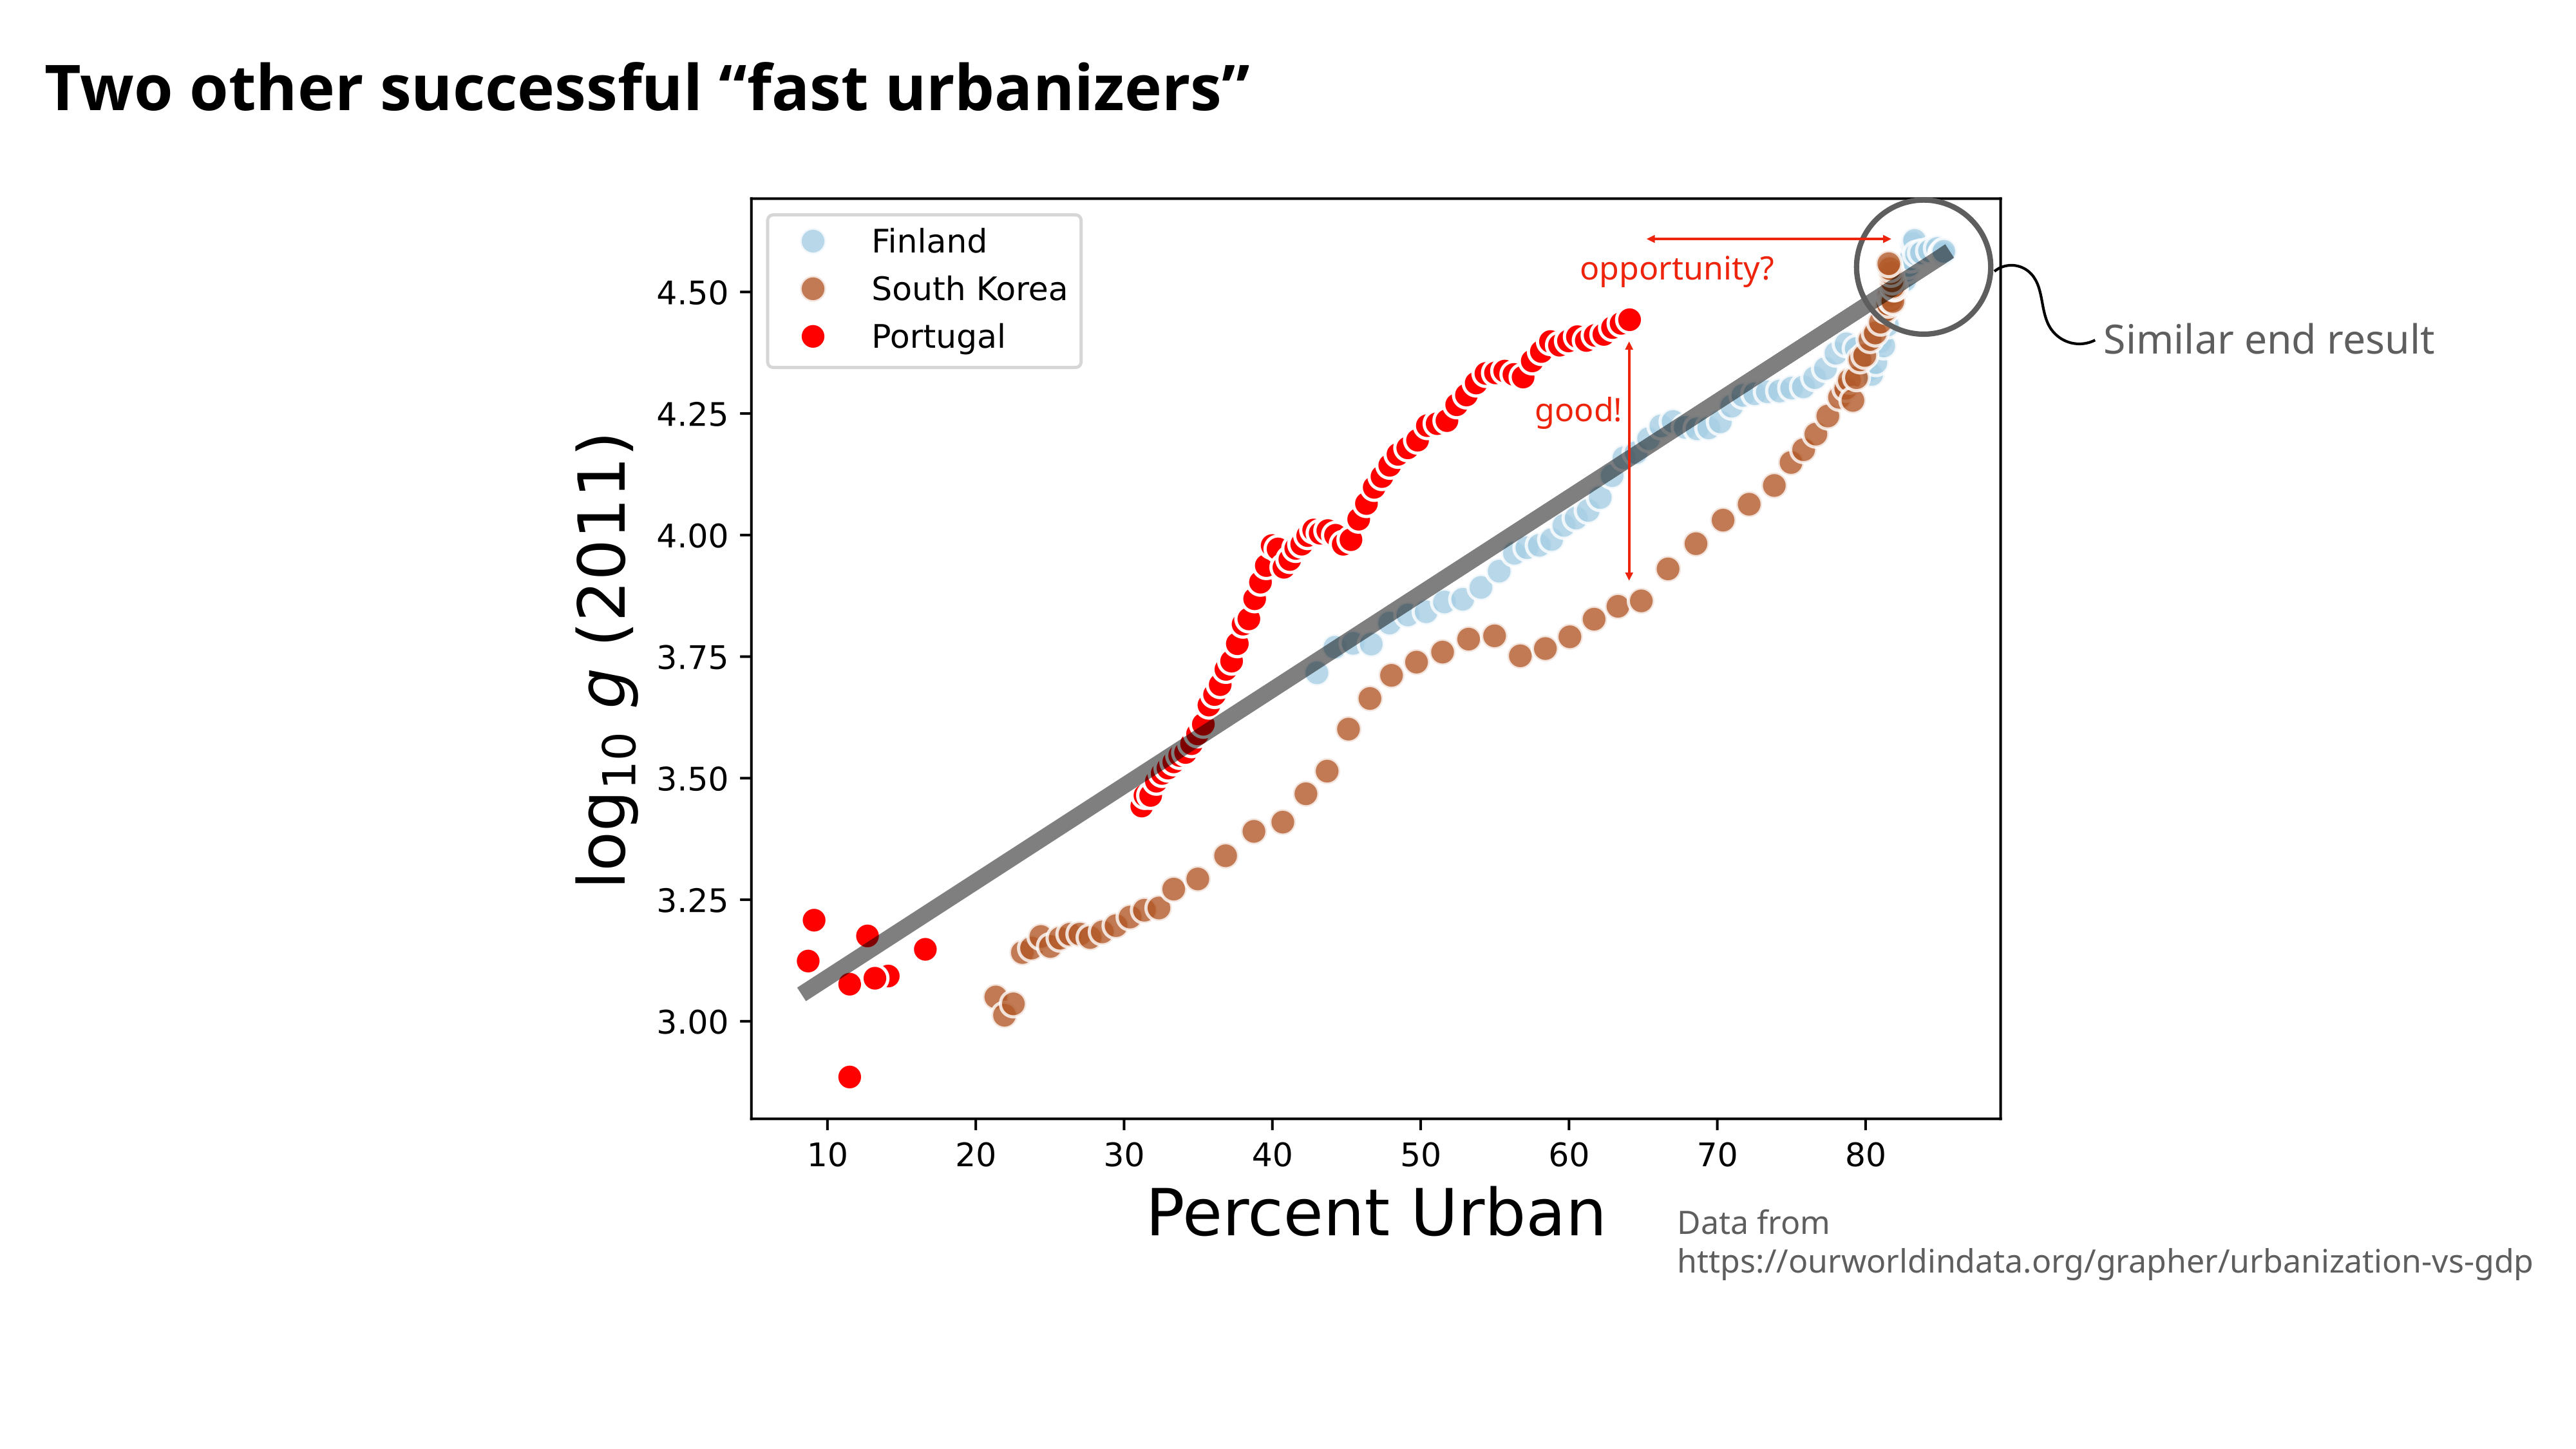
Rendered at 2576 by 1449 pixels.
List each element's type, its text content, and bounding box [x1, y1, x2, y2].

text_box Two other successful “fast urbanizers” [39, 41, 1257, 128]
text_box Similar end result [2098, 308, 2441, 367]
picture [540, 164, 2036, 1285]
text_box [2036, 280, 2096, 345]
text_box Data from https://ourworldindata.org/grapher/urbanization-vs-gdp [2036, 1196, 2540, 1285]
